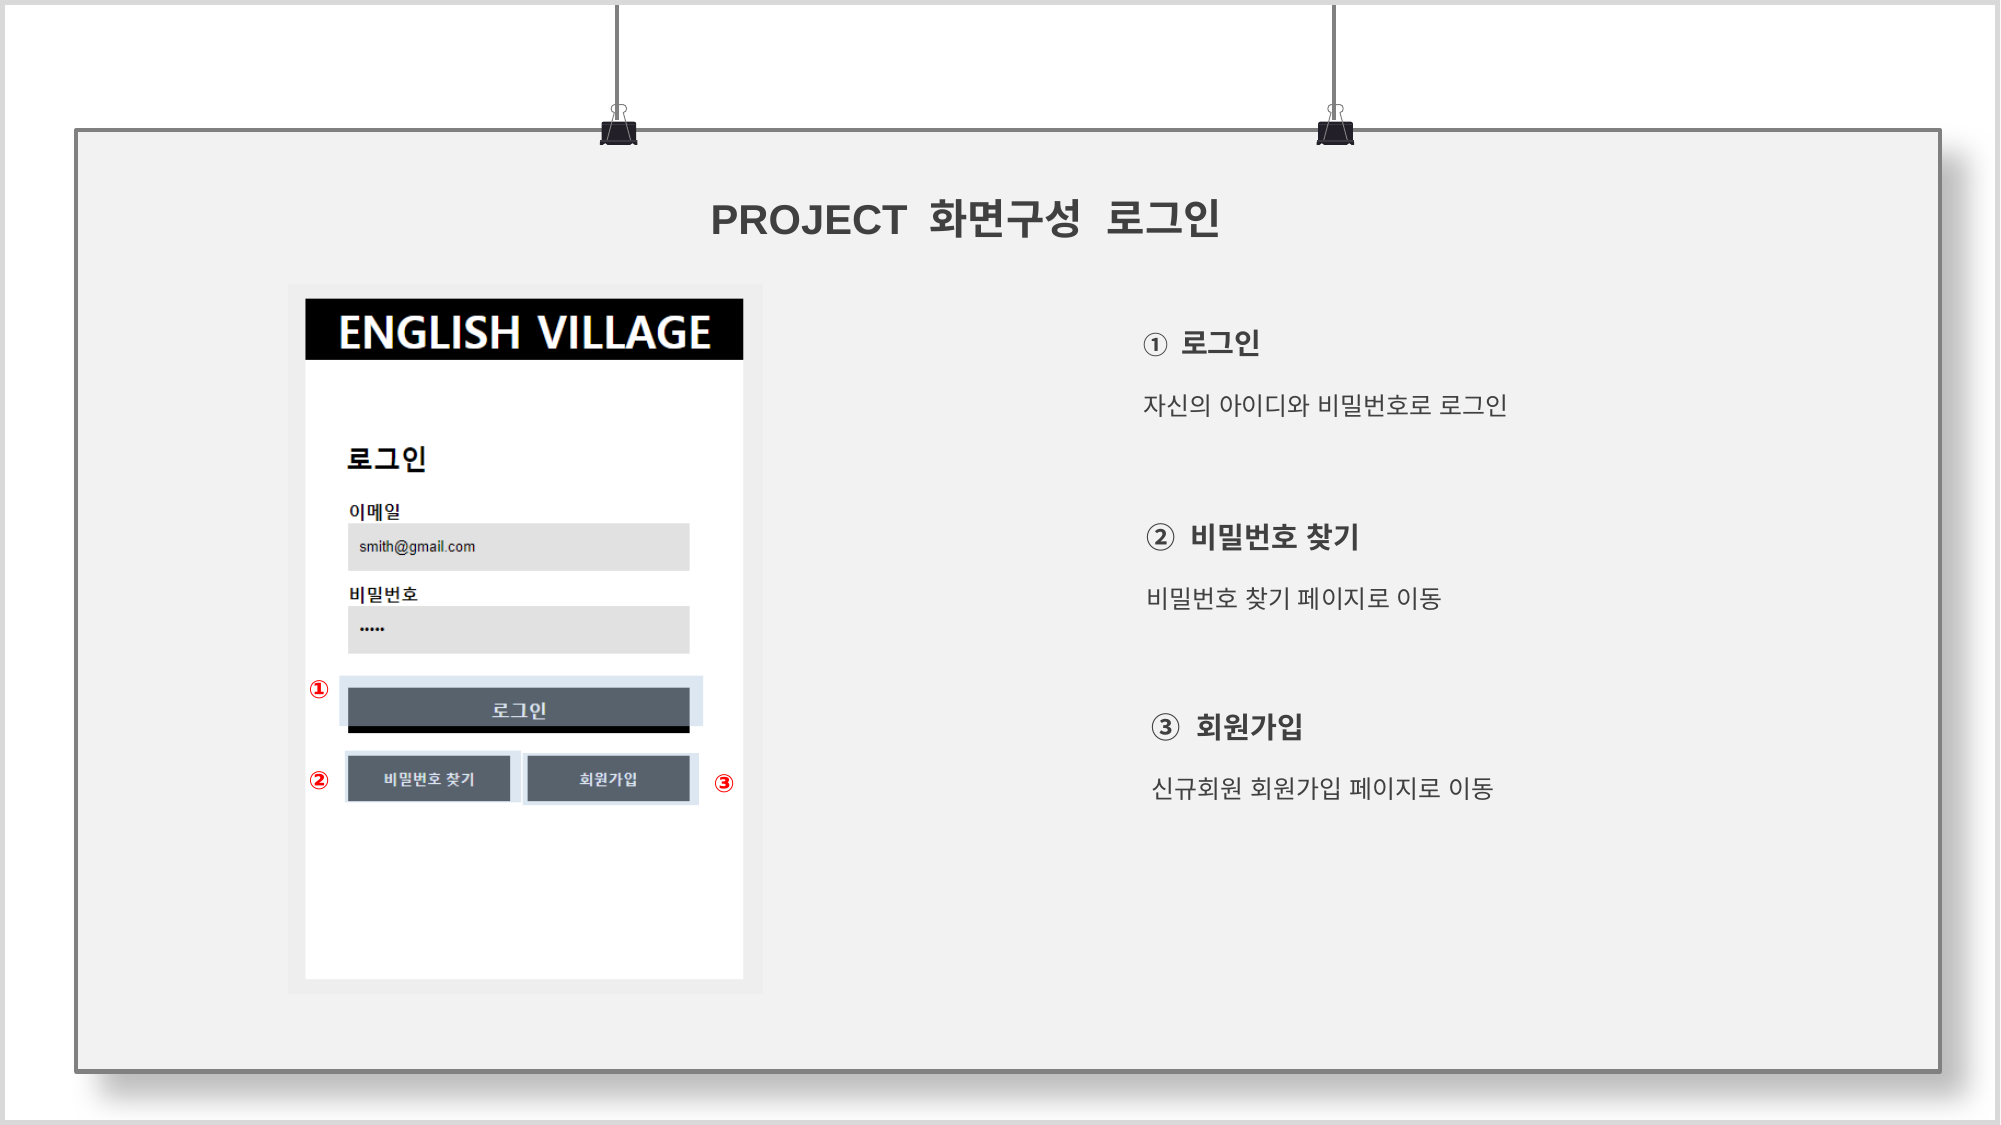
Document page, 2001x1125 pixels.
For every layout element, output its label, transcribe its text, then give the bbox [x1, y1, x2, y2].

text_box PROJECT 화면구성 로그인 [695, 185, 1238, 250]
text_box ② 비밀번호 찾기 비밀번호 찾기 페이지로 이동 [1131, 511, 1822, 622]
text_box ① 로그인 자신의 아이디와 비밀번호로 로그인 [1128, 318, 1836, 428]
picture [288, 284, 764, 994]
text_box ③ 회원가입 신규회원 회원가입 페이지로 이동 [1136, 701, 1813, 812]
